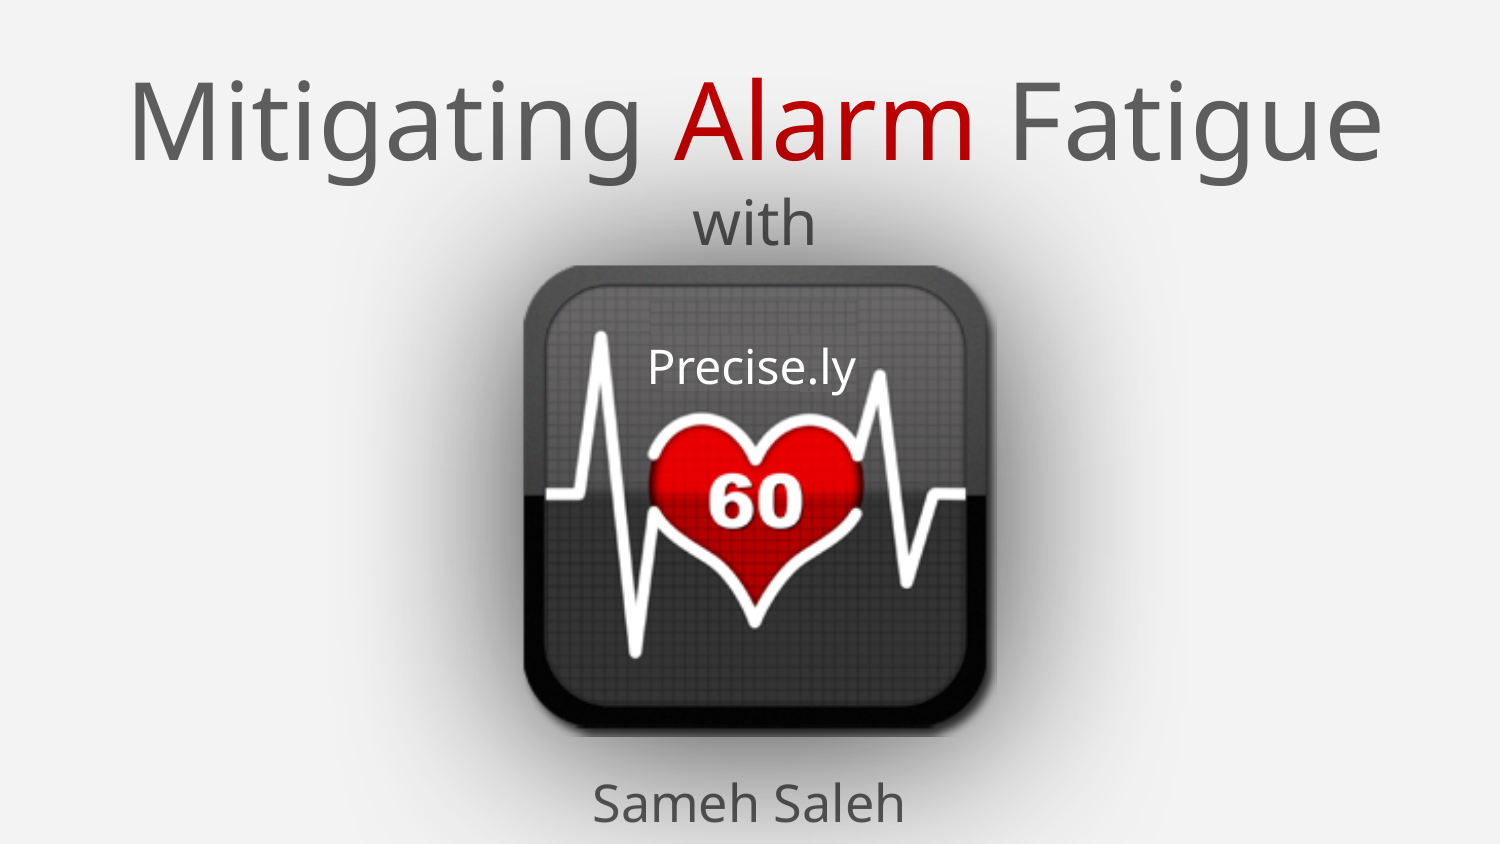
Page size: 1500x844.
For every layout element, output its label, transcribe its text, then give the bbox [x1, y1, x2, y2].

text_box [513, 253, 997, 737]
title Mitigating Alarm Fatigue with [56, 0, 1455, 298]
